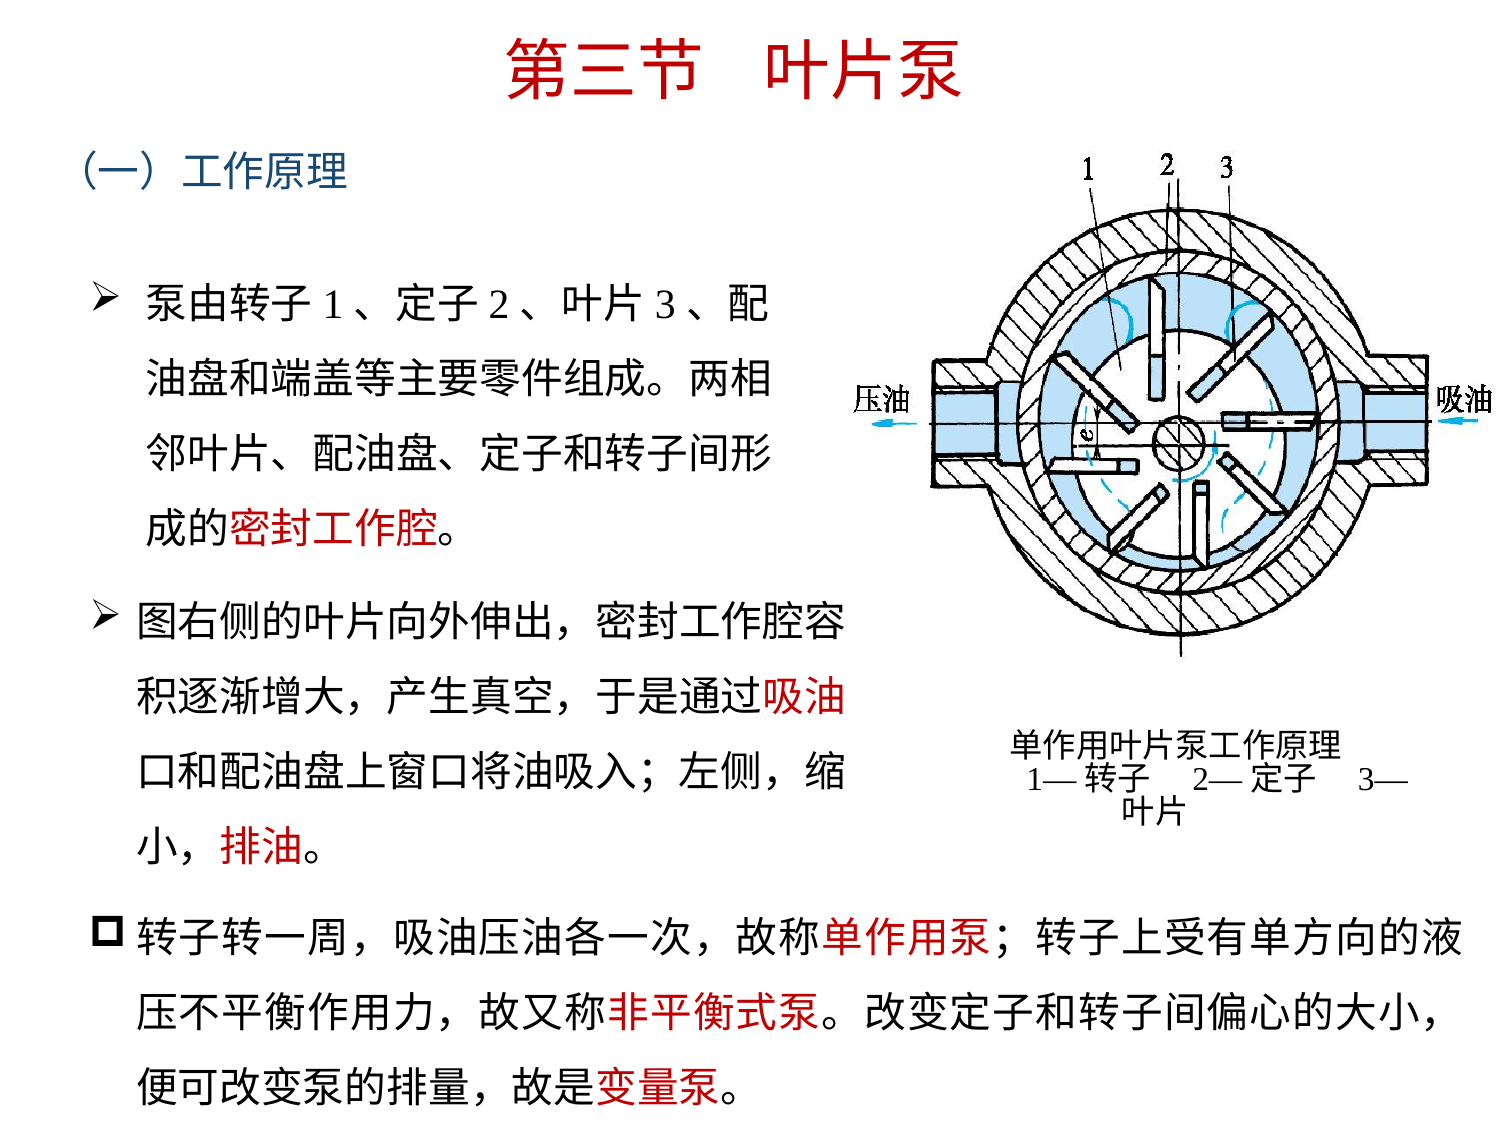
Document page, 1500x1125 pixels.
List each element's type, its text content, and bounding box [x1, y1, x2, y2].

text_box 泵由转子1、定子2、叶片3、配油盘和端盖等主要零件组成。两相邻叶片、配油盘、定子和转子间形成的密封工作腔。 [74, 244, 809, 559]
picture [841, 135, 1500, 690]
text_box 图右侧的叶片向外伸出，密封工作腔容积逐渐增大，产生真空，于是通过吸油口和配油盘上窗口将油吸入；左侧，缩小，排油。 [74, 562, 863, 878]
text_box （一）工作原理 [41, 137, 467, 202]
text_box 第三节 叶片泵 [107, 20, 1361, 115]
text_box 转子转一周，吸油压油各一次，故称单作用泵；转子上受有单方向的液压不平衡作用力，故又称非平衡式泵。改变定子和转子间偏心的大小，便可改变泵的排量，故是变量泵。 [74, 878, 1478, 1119]
text_box 单作用叶片泵工作原理 1—转子 2—定子 3—叶片 [865, 724, 1445, 838]
